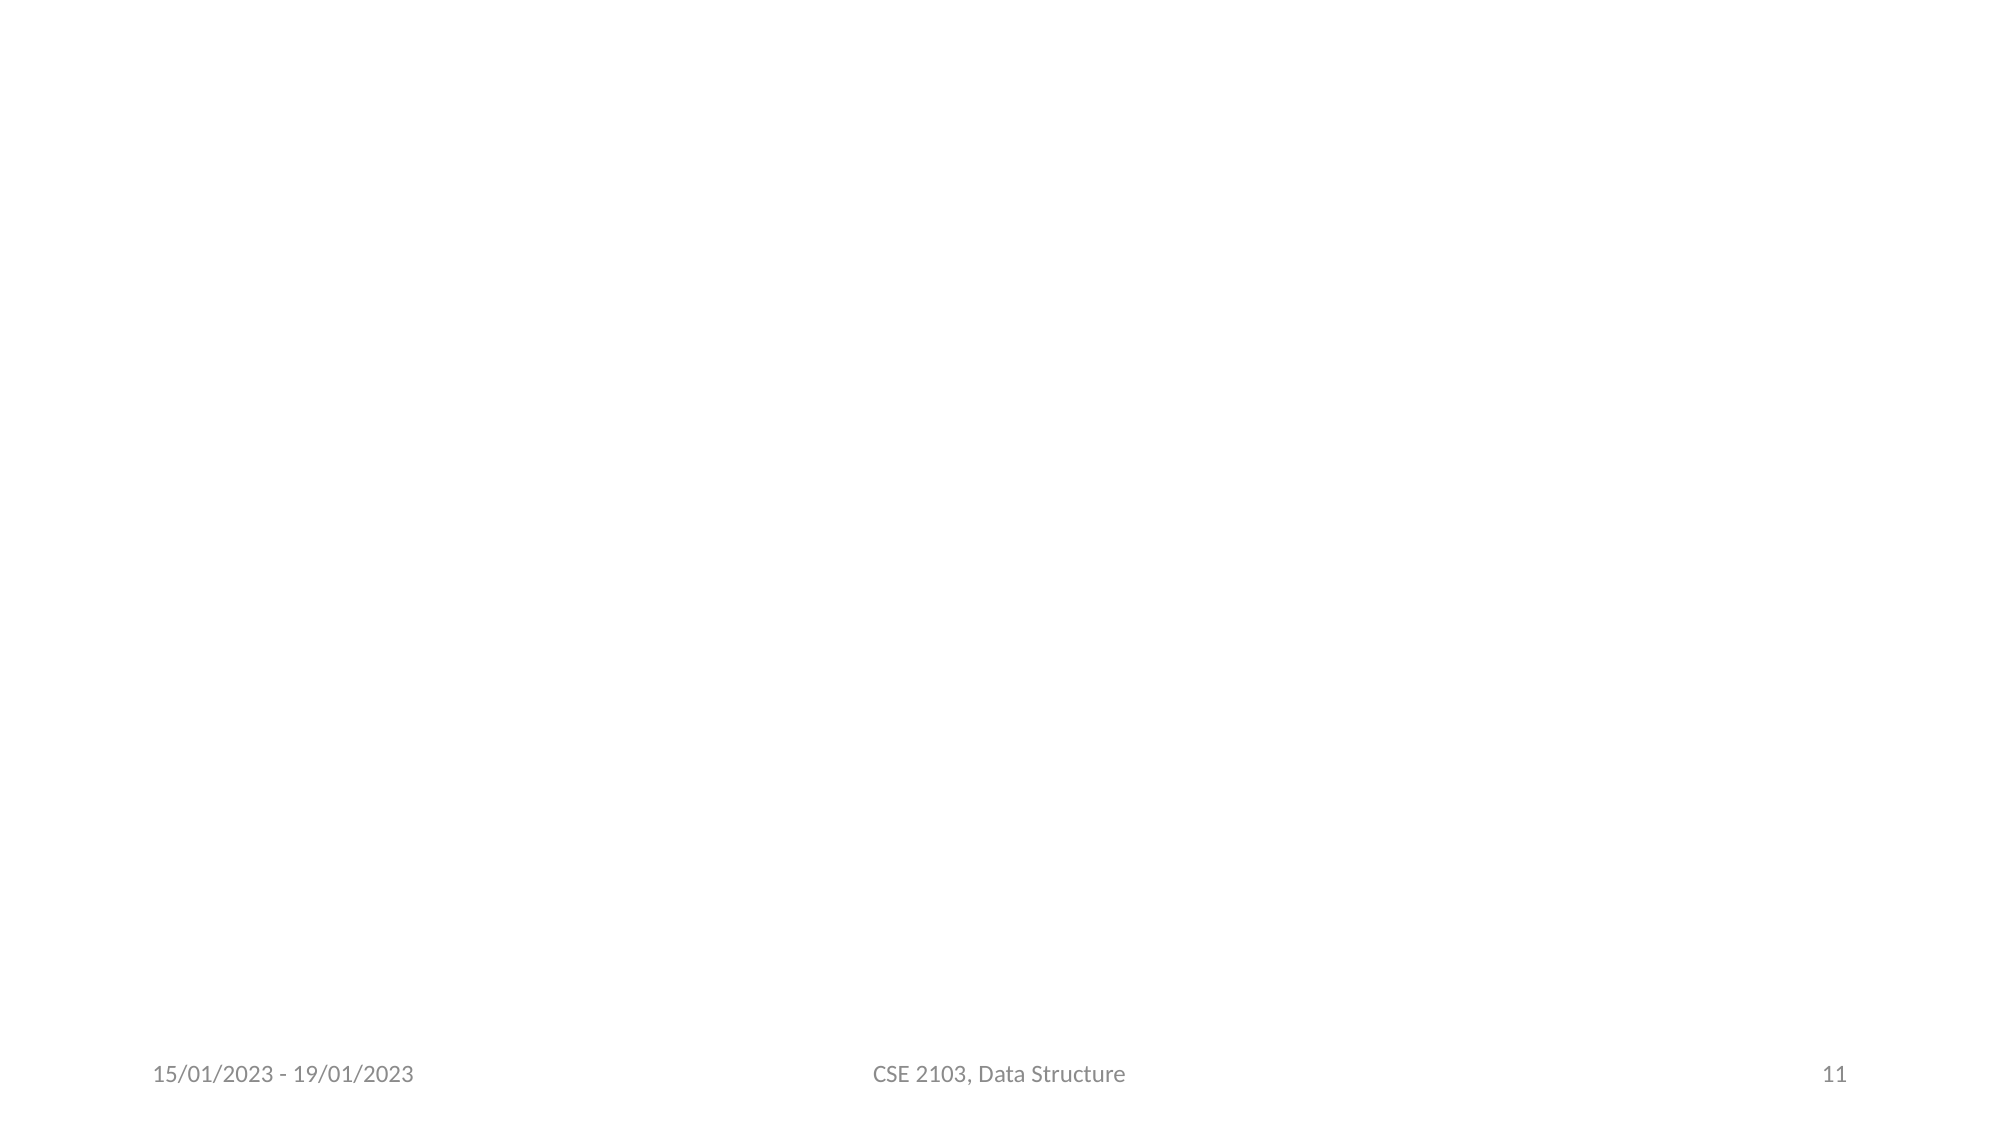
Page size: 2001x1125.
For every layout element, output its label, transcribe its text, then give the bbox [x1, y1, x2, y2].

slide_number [137, 1042, 588, 1103]
slide_number 11 [1412, 1042, 1863, 1103]
footer CSE 2103, Data Structure [662, 1042, 1338, 1103]
